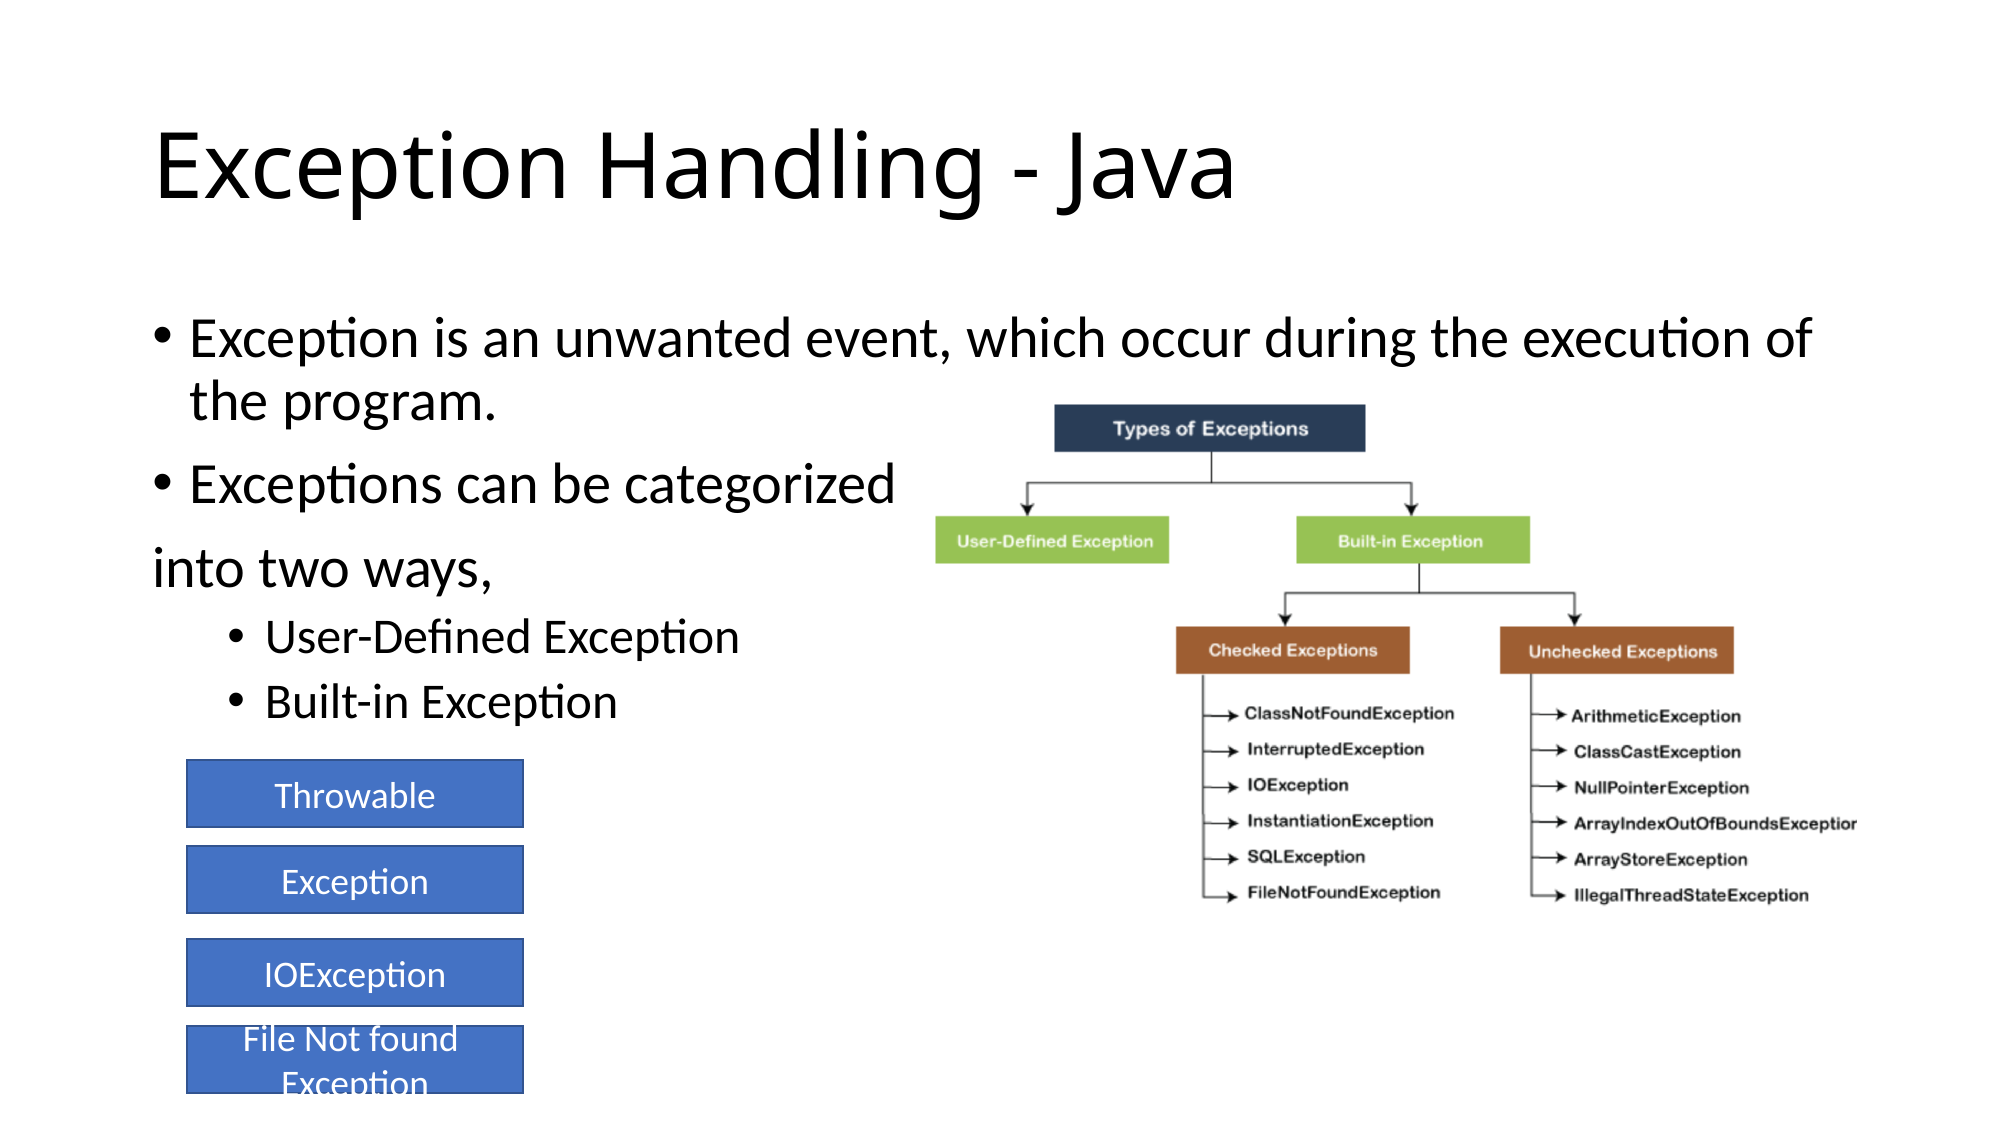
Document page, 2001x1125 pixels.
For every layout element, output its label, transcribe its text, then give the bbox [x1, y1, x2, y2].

text_box Throwable [186, 759, 524, 828]
list Exception is an unwanted event, which occur during the execution of the program. Exceptions can be categorized into two ways, User-Defined Exception Built-in Exception [137, 299, 1863, 1014]
text_box File Not found Exception [186, 1025, 524, 1094]
picture [923, 399, 1863, 914]
title Exception Handling - Java [137, 59, 1863, 278]
text_box Exception [186, 845, 524, 914]
text_box IOException [186, 938, 524, 1007]
